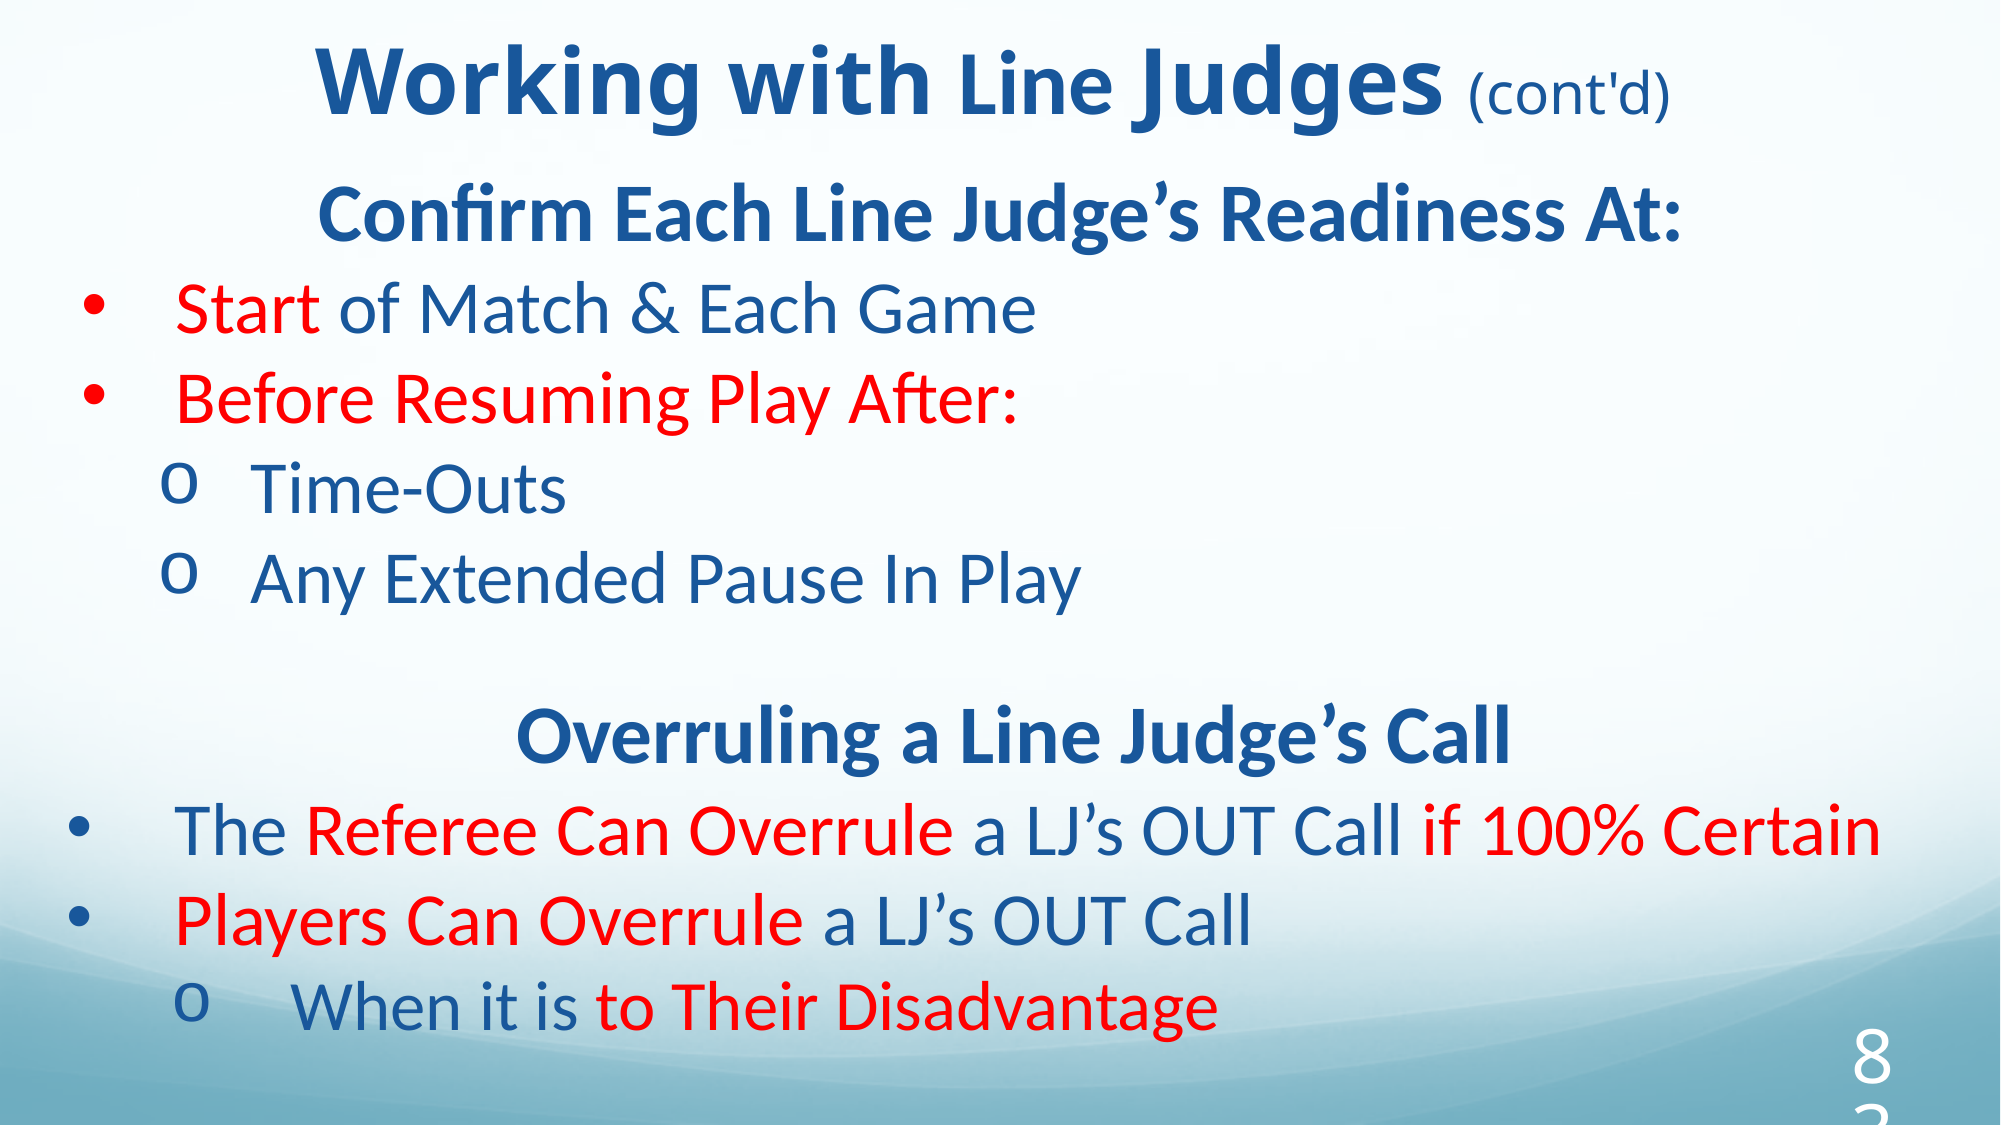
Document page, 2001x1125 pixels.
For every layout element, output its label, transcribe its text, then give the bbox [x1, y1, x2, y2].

picture [0, 0, 2001, 1125]
text_box Overruling a Line Judge’s Call The Referee Can Overrule a LJ’s OUT Call if 100% Certain Players Can Overrule a LJ’s OUT Call When it is to Their Disadvantage [45, 672, 1985, 1053]
slide_number 83 [1843, 725, 1945, 1125]
text_box Working with Line Judges (cont'd) Confirm Each Line Judge’s Readiness At: Start of Match & Each Game Before Resuming Play After: Time-Outs Any Extended Pause In Play [74, 15, 1913, 626]
